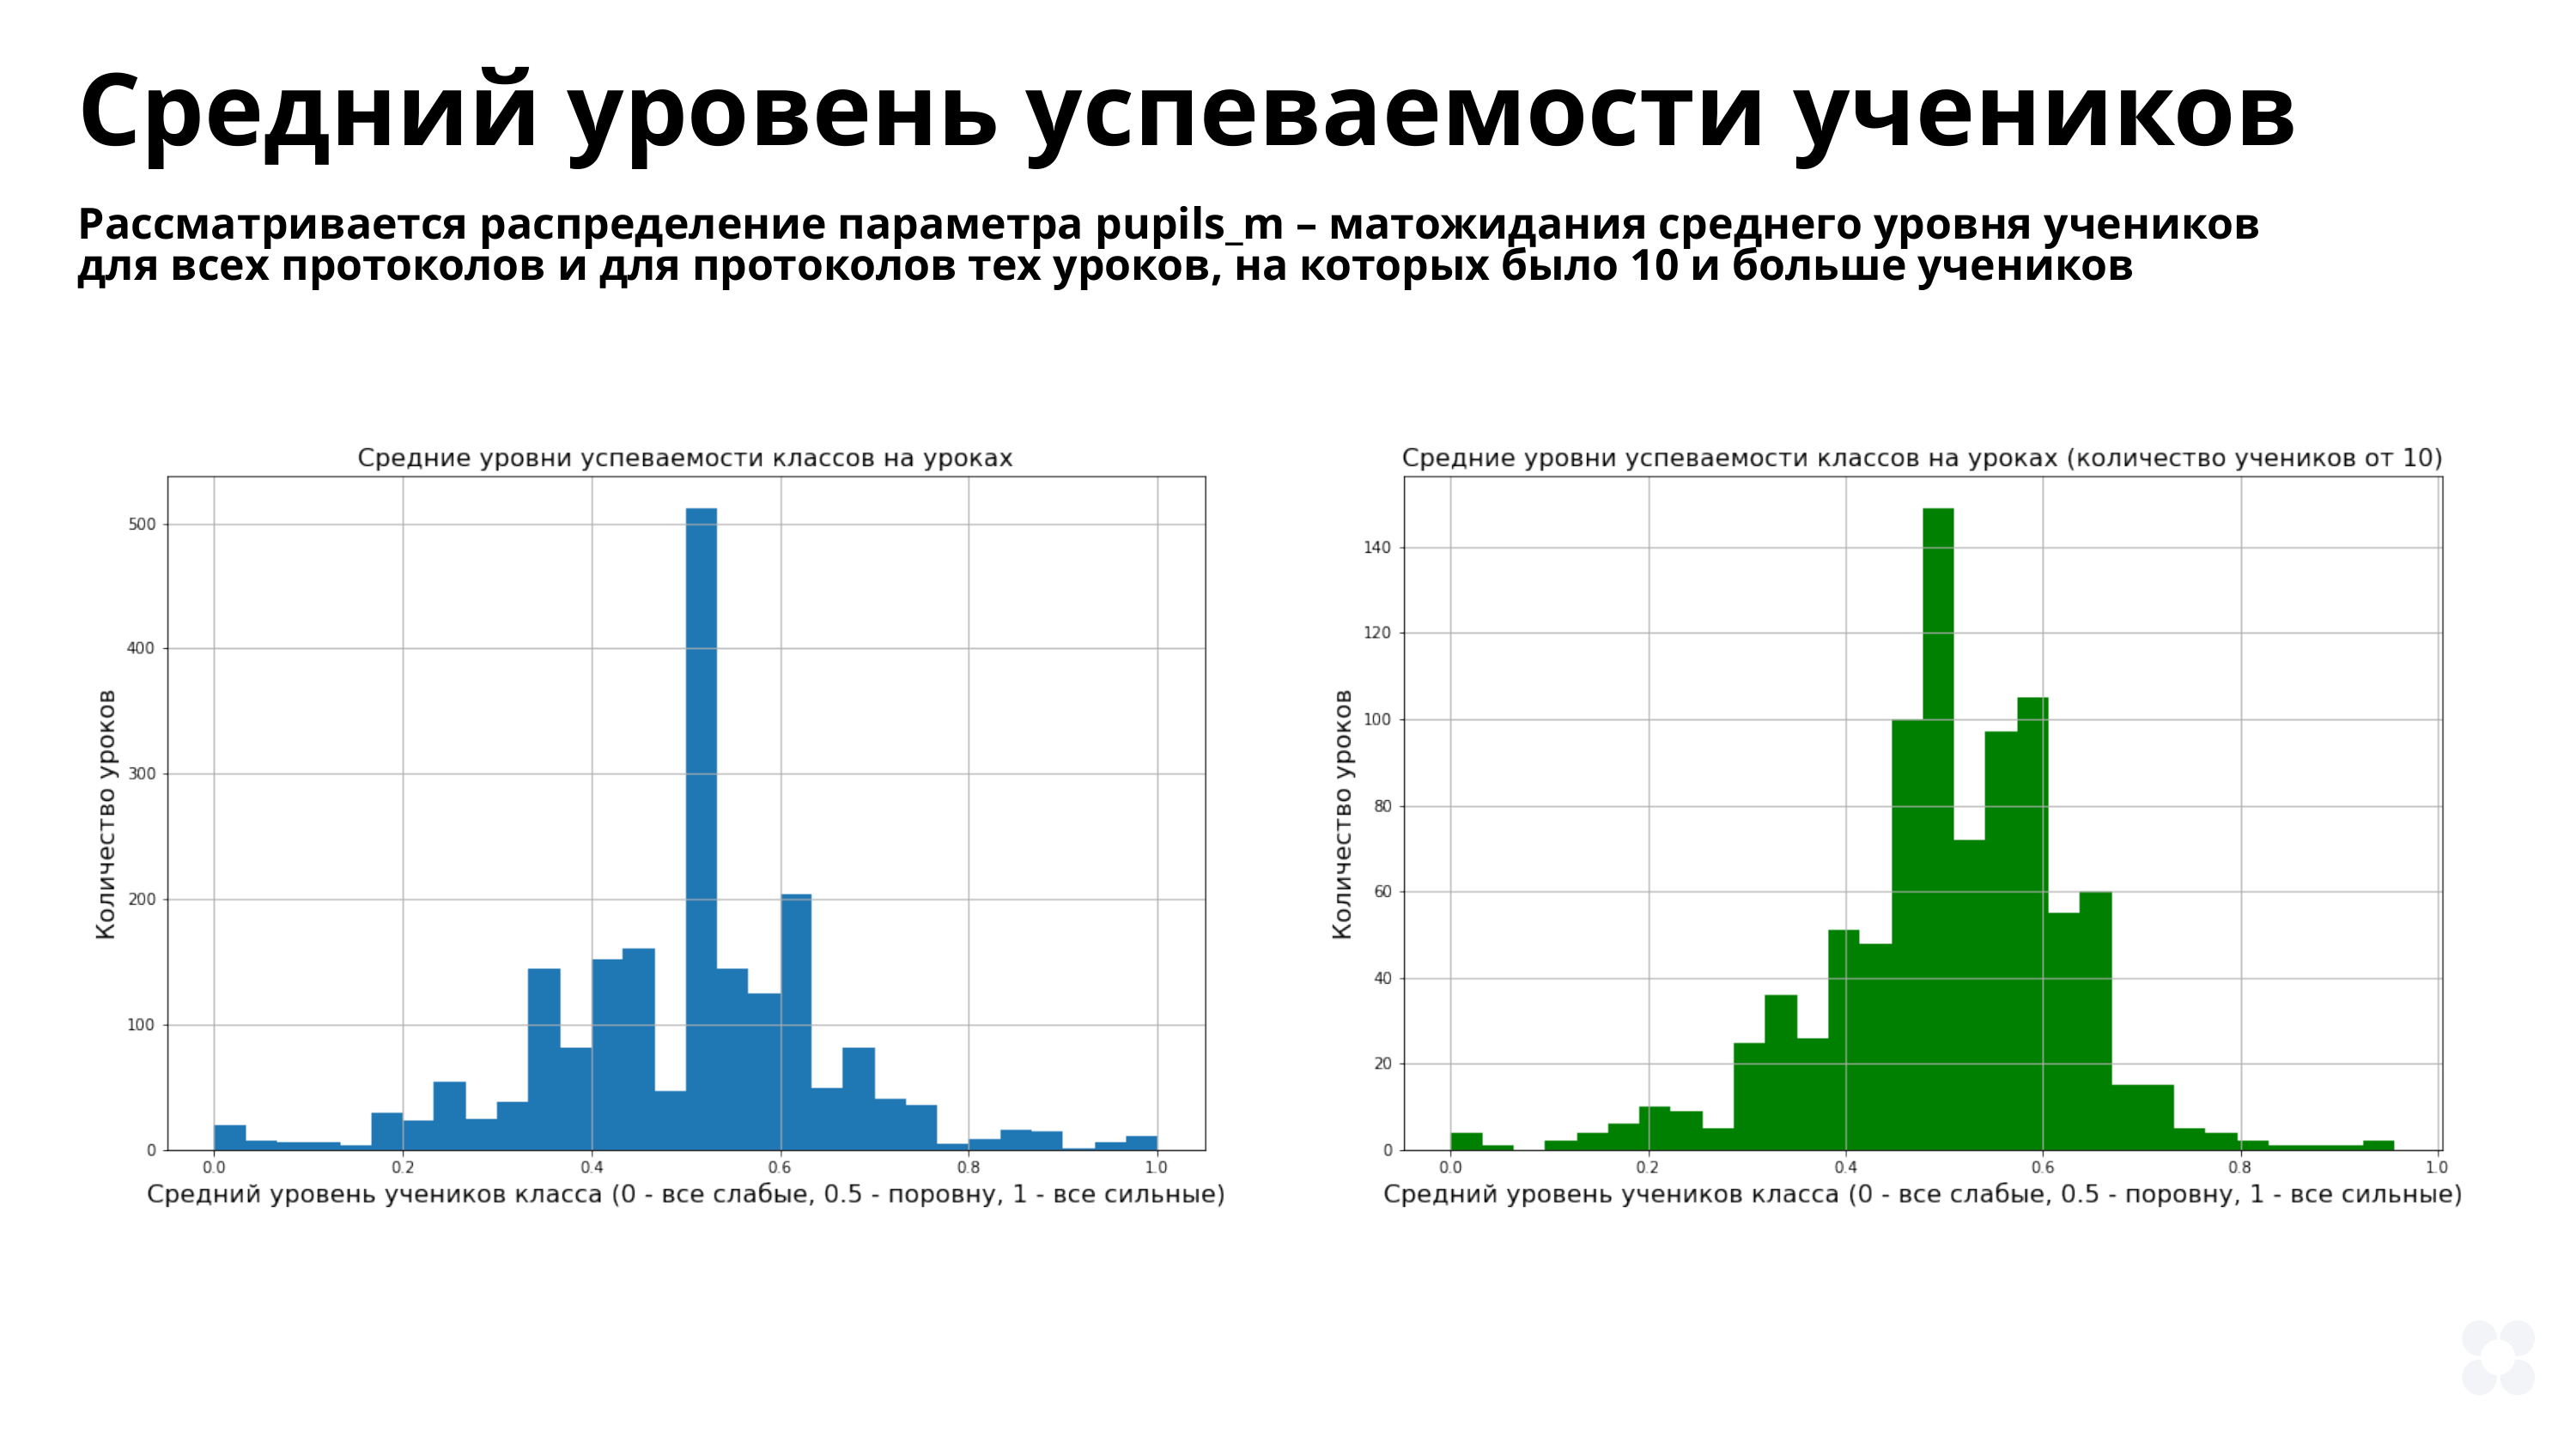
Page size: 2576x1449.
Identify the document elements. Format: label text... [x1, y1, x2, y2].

picture [0, 369, 2576, 1262]
text_box Средний уровень успеваемости учеников Рассматривается распределение параметра pupils_m – матожидания среднего уровня учеников для всех протоколов и для протоколов тех уроков, на которых было 10 и больше учеников [77, 69, 2576, 299]
